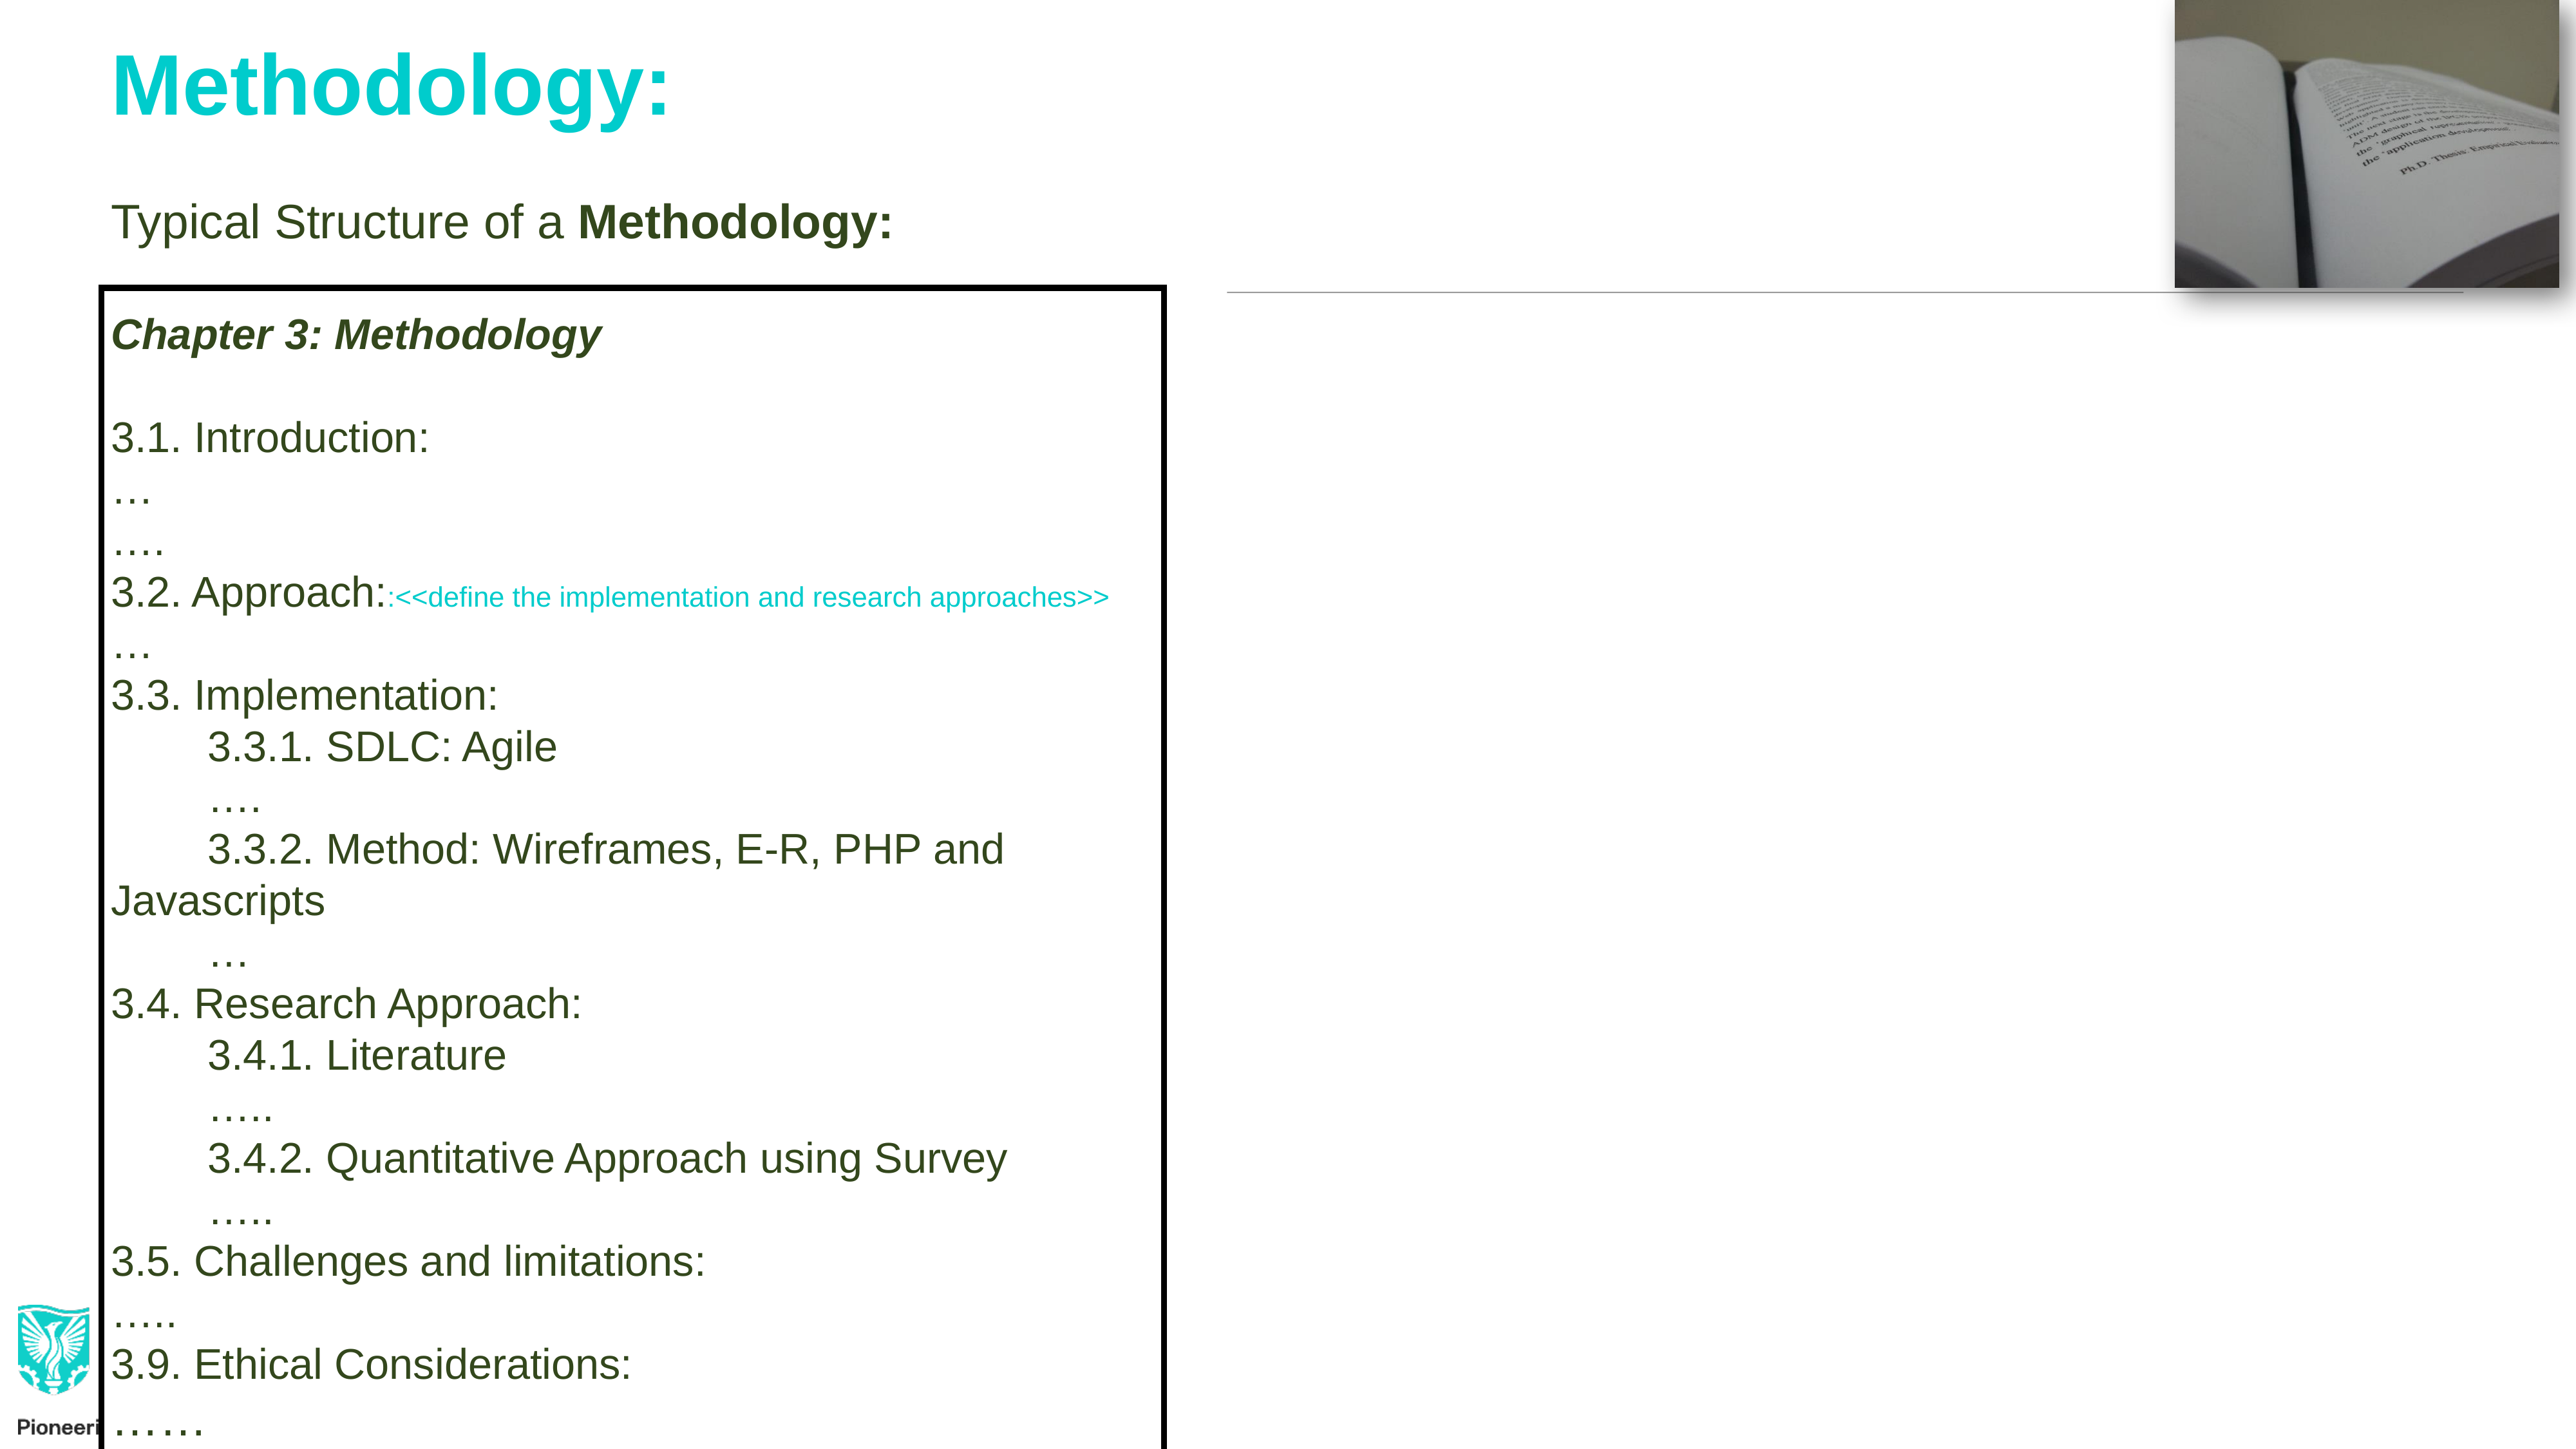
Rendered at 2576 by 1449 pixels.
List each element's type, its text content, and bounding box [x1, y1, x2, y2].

text_box [101, 288, 1164, 1449]
picture [2175, 0, 2560, 289]
picture [18, 1305, 101, 1439]
text_box Methodology: Typical Structure of a Methodology: Chapter 3: Methodology 3.1. Introduction: … …. 3.2. Approach::<<define the implementation and research approaches>> … 3.3. Implementation: 3.3.1. SDLC: Agile …. 3.3.2. Method: Wireframes, E-R, PHP and Javascripts … 3.4. Research Approach: 3.4.1. Literature ….. 3.4.2. Quantitative Approach using Survey ….. 3.5. Challenges and limitations: ….. 3.9. Ethical Considerations: …… [101, 24, 1227, 1449]
